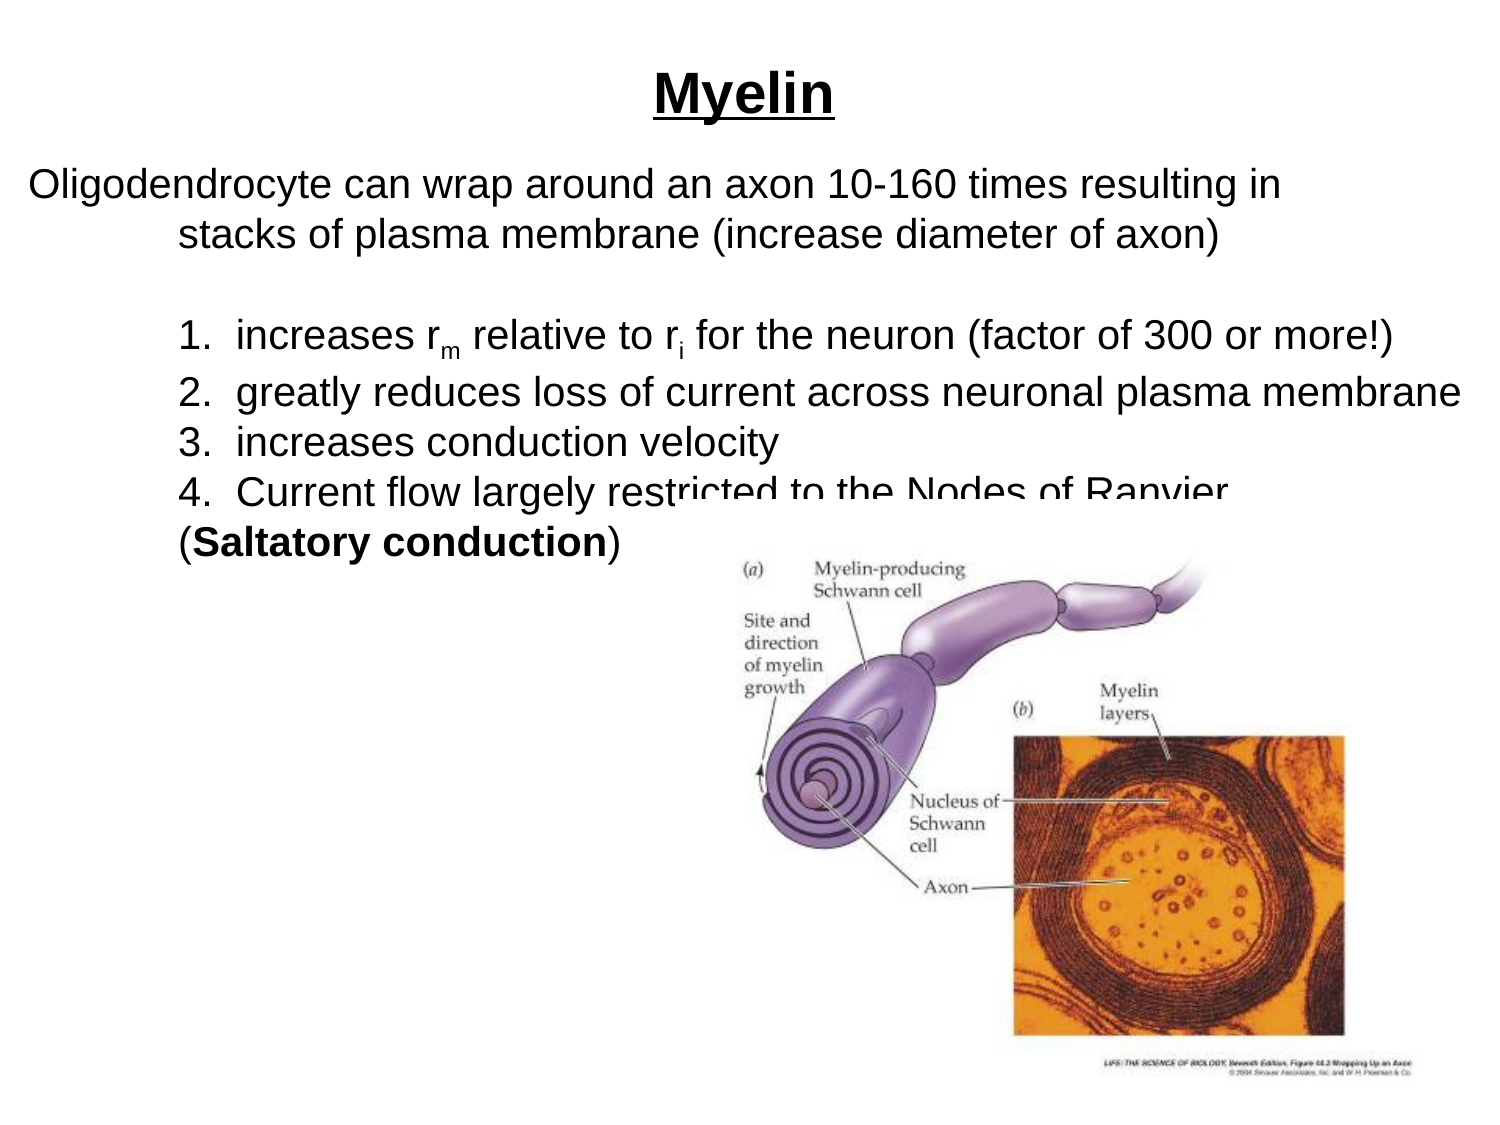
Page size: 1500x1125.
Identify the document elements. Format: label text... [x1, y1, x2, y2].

text_box Myelin [638, 48, 850, 133]
text_box Oligodendrocyte can wrap around an axon 10-160 times resulting in stacks of plasma membrane (increase diameter of axon) 1. increases rm relative to ri for the neuron (factor of 300 or more!) 2. greatly reduces loss of current across neuronal plasma membrane 3. increases conduction velocity 4. Current flow largely restricted to the Nodes of Ranvier (Saltatory conduction) [13, 149, 1478, 572]
picture [674, 499, 1423, 1083]
